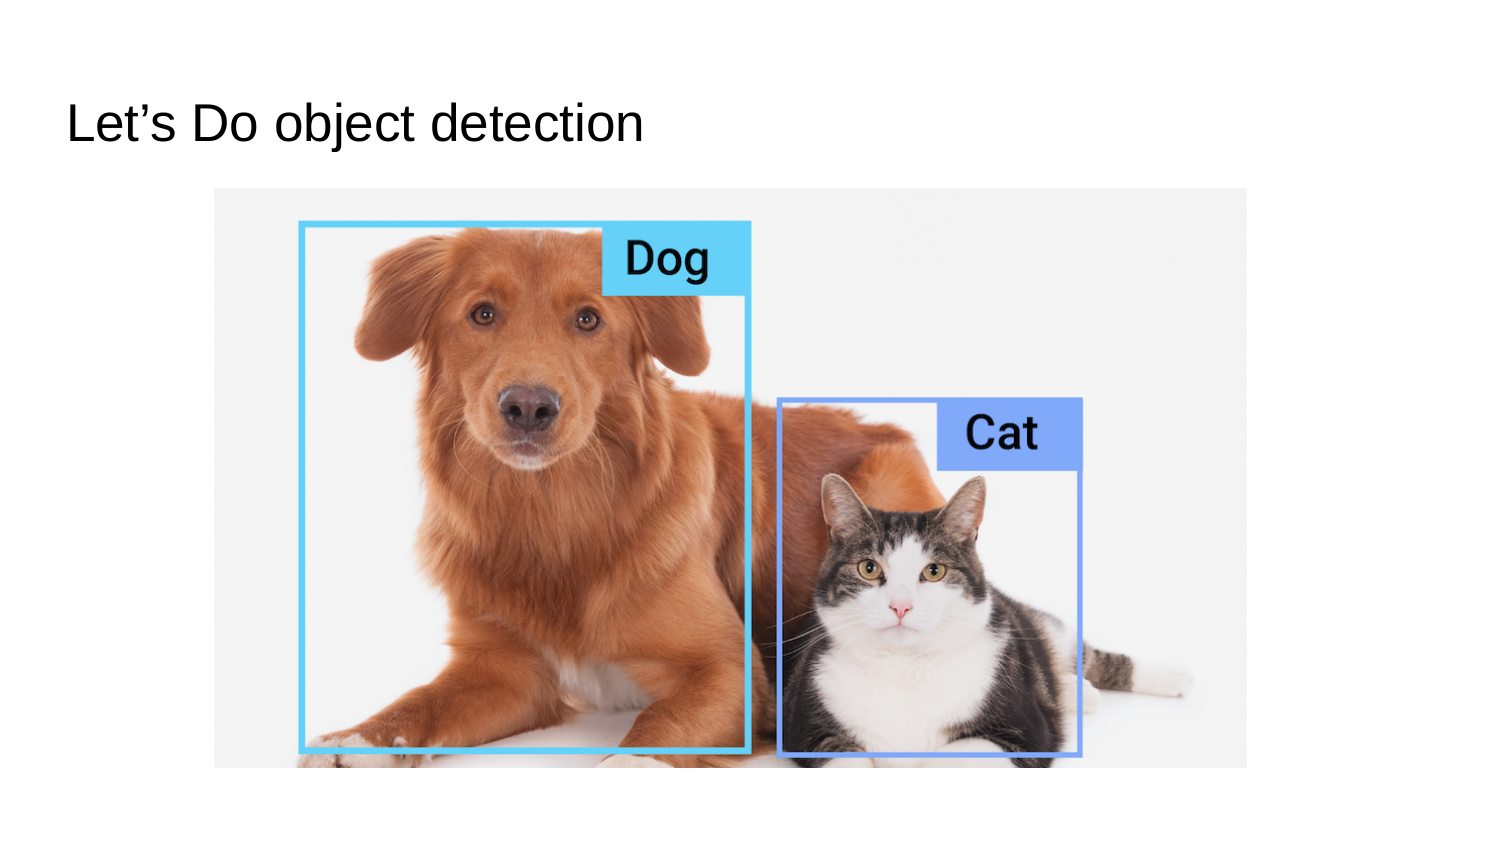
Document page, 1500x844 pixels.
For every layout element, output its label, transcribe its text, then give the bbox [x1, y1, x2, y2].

picture [214, 188, 1248, 768]
title Let’s Do object detection [51, 72, 1449, 167]
